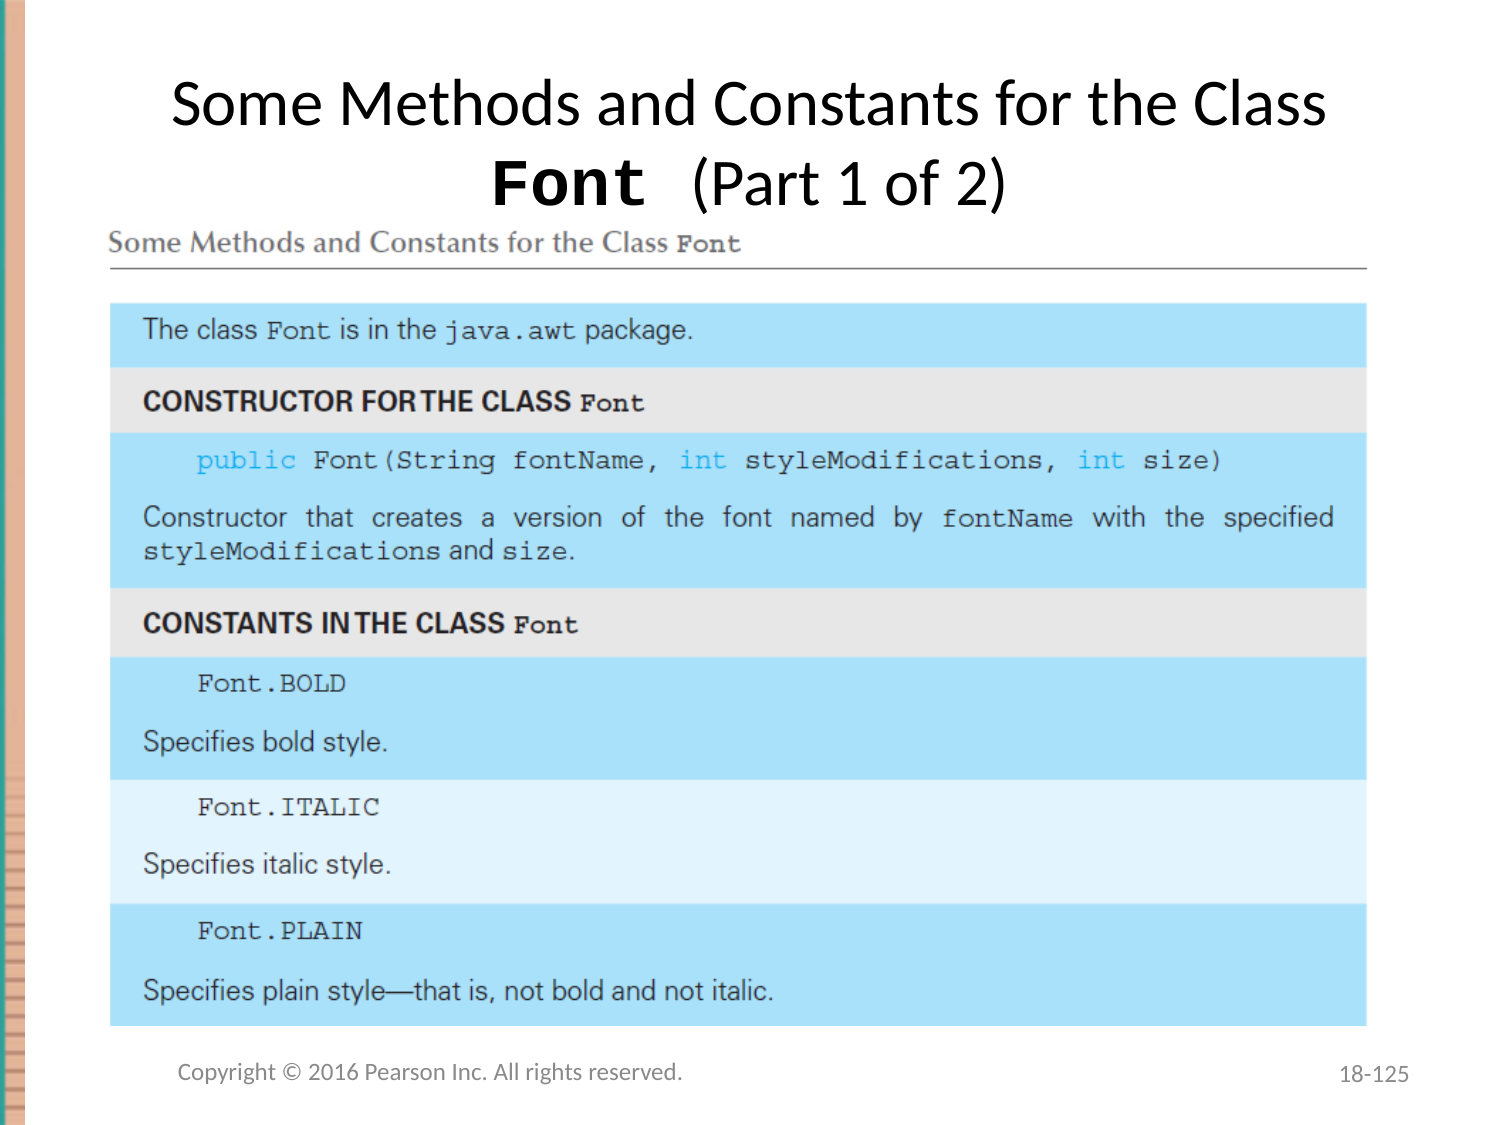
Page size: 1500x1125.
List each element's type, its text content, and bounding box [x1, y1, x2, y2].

slide_number 18-125 [1074, 1042, 1425, 1103]
title Some Methods and Constants for the Class Font (Part 1 of 2) [75, 45, 1425, 233]
footer Copyright © 2016 Pearson Inc. All rights reserved. [75, 1040, 788, 1100]
picture [99, 224, 1380, 1026]
picture [0, 0, 25, 1125]
